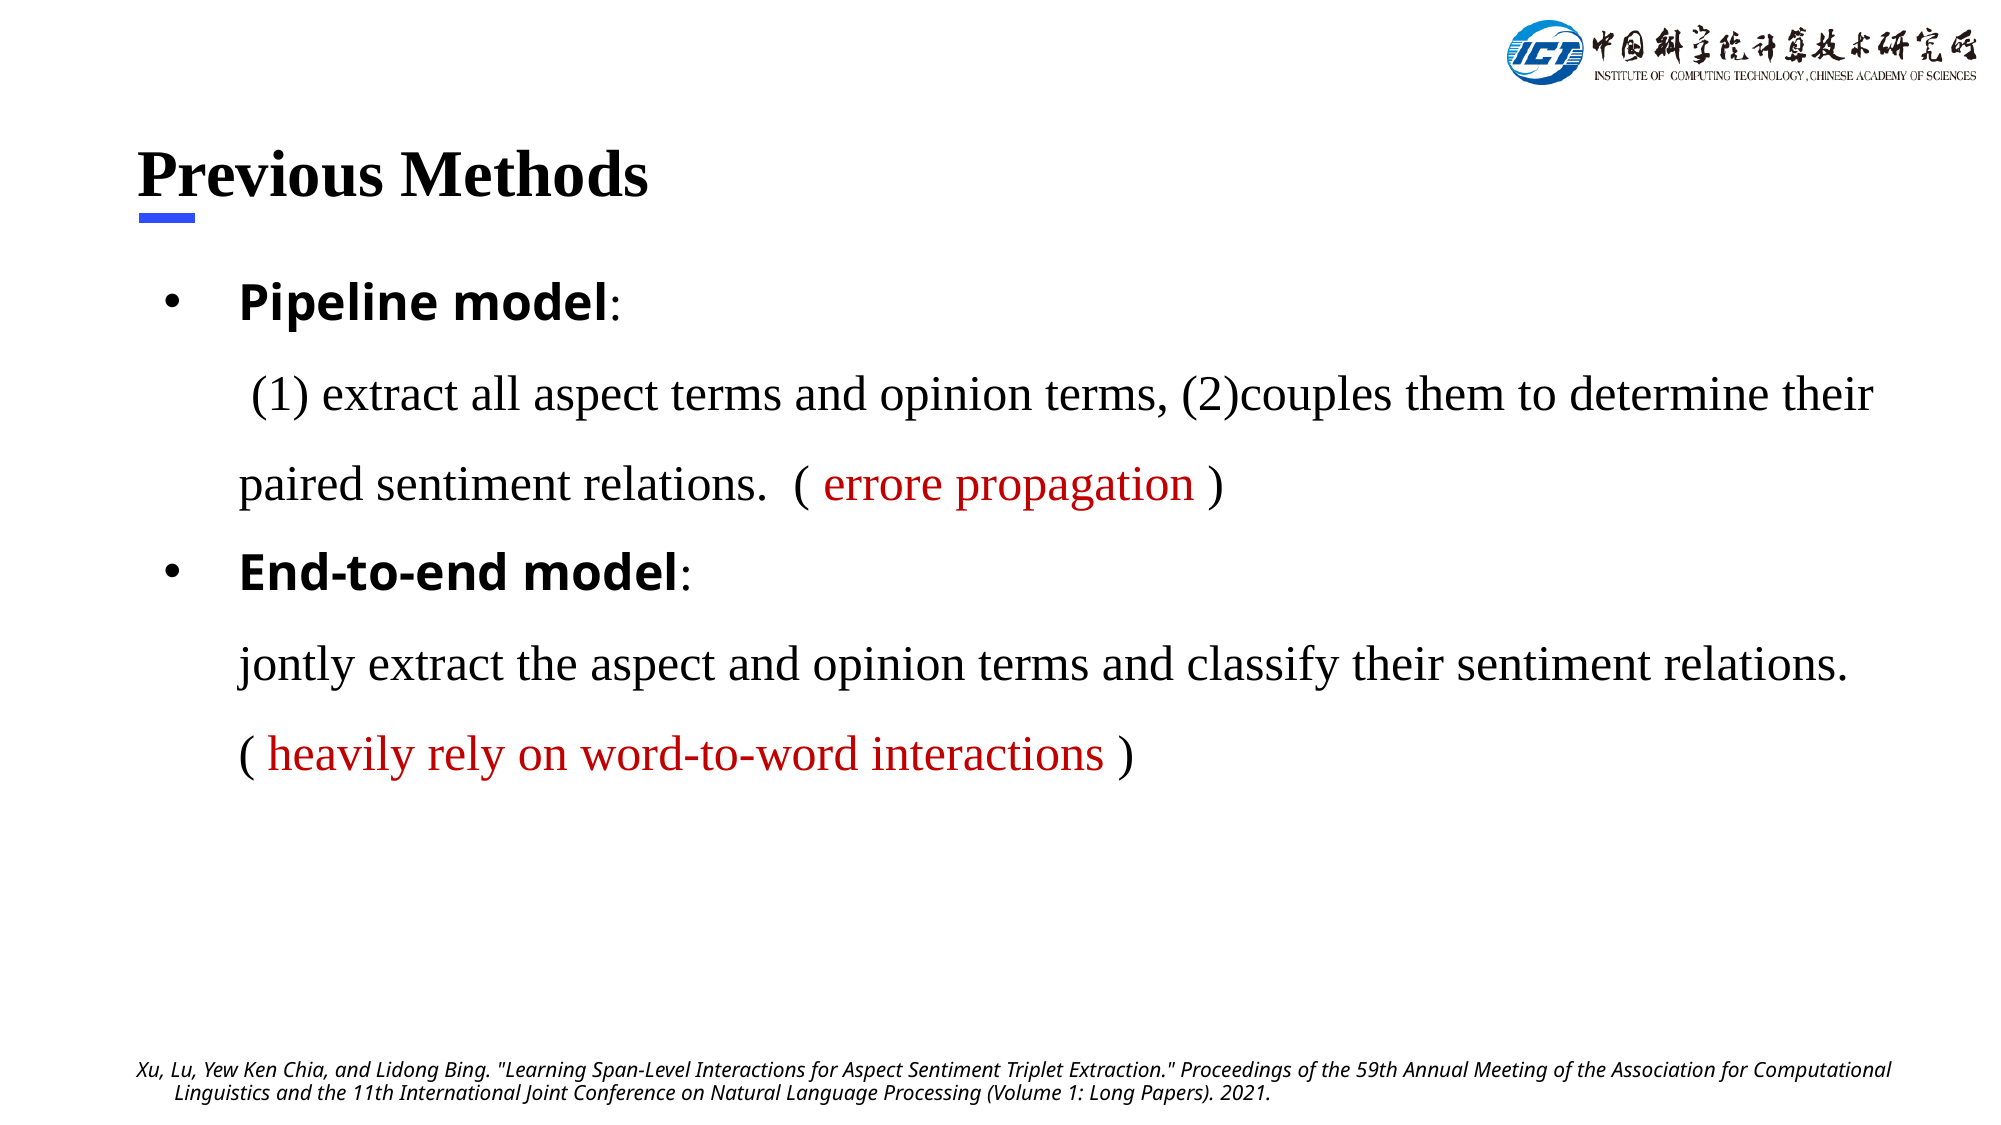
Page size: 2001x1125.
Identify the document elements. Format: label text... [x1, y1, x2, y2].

picture [1507, 20, 1539, 49]
text_box Xu, Lu, Yew Ken Chia, and Lidong Bing. "Learning Span-Level Interactions for Aspect Sentiment Triplet Extraction." Proceedings of the 59th Annual Meeting of the Association for Computational Linguistics and the 11th International Joint Conference on Natural Language Processing (Volume 1: Long Papers). 2021. [122, 1052, 1909, 1115]
text_box Pipeline model: (1) extract all aspect terms and opinion terms, (2)couples them to determine their paired sentiment relations. ( errore propagation ) End-to-end model: jontly extract the aspect and opinion terms and classify their sentiment relations. ( heavily rely on word-to-word interactions ) [148, 233, 1985, 788]
picture [1507, 20, 1982, 93]
list Previous Methods [122, 131, 1848, 214]
